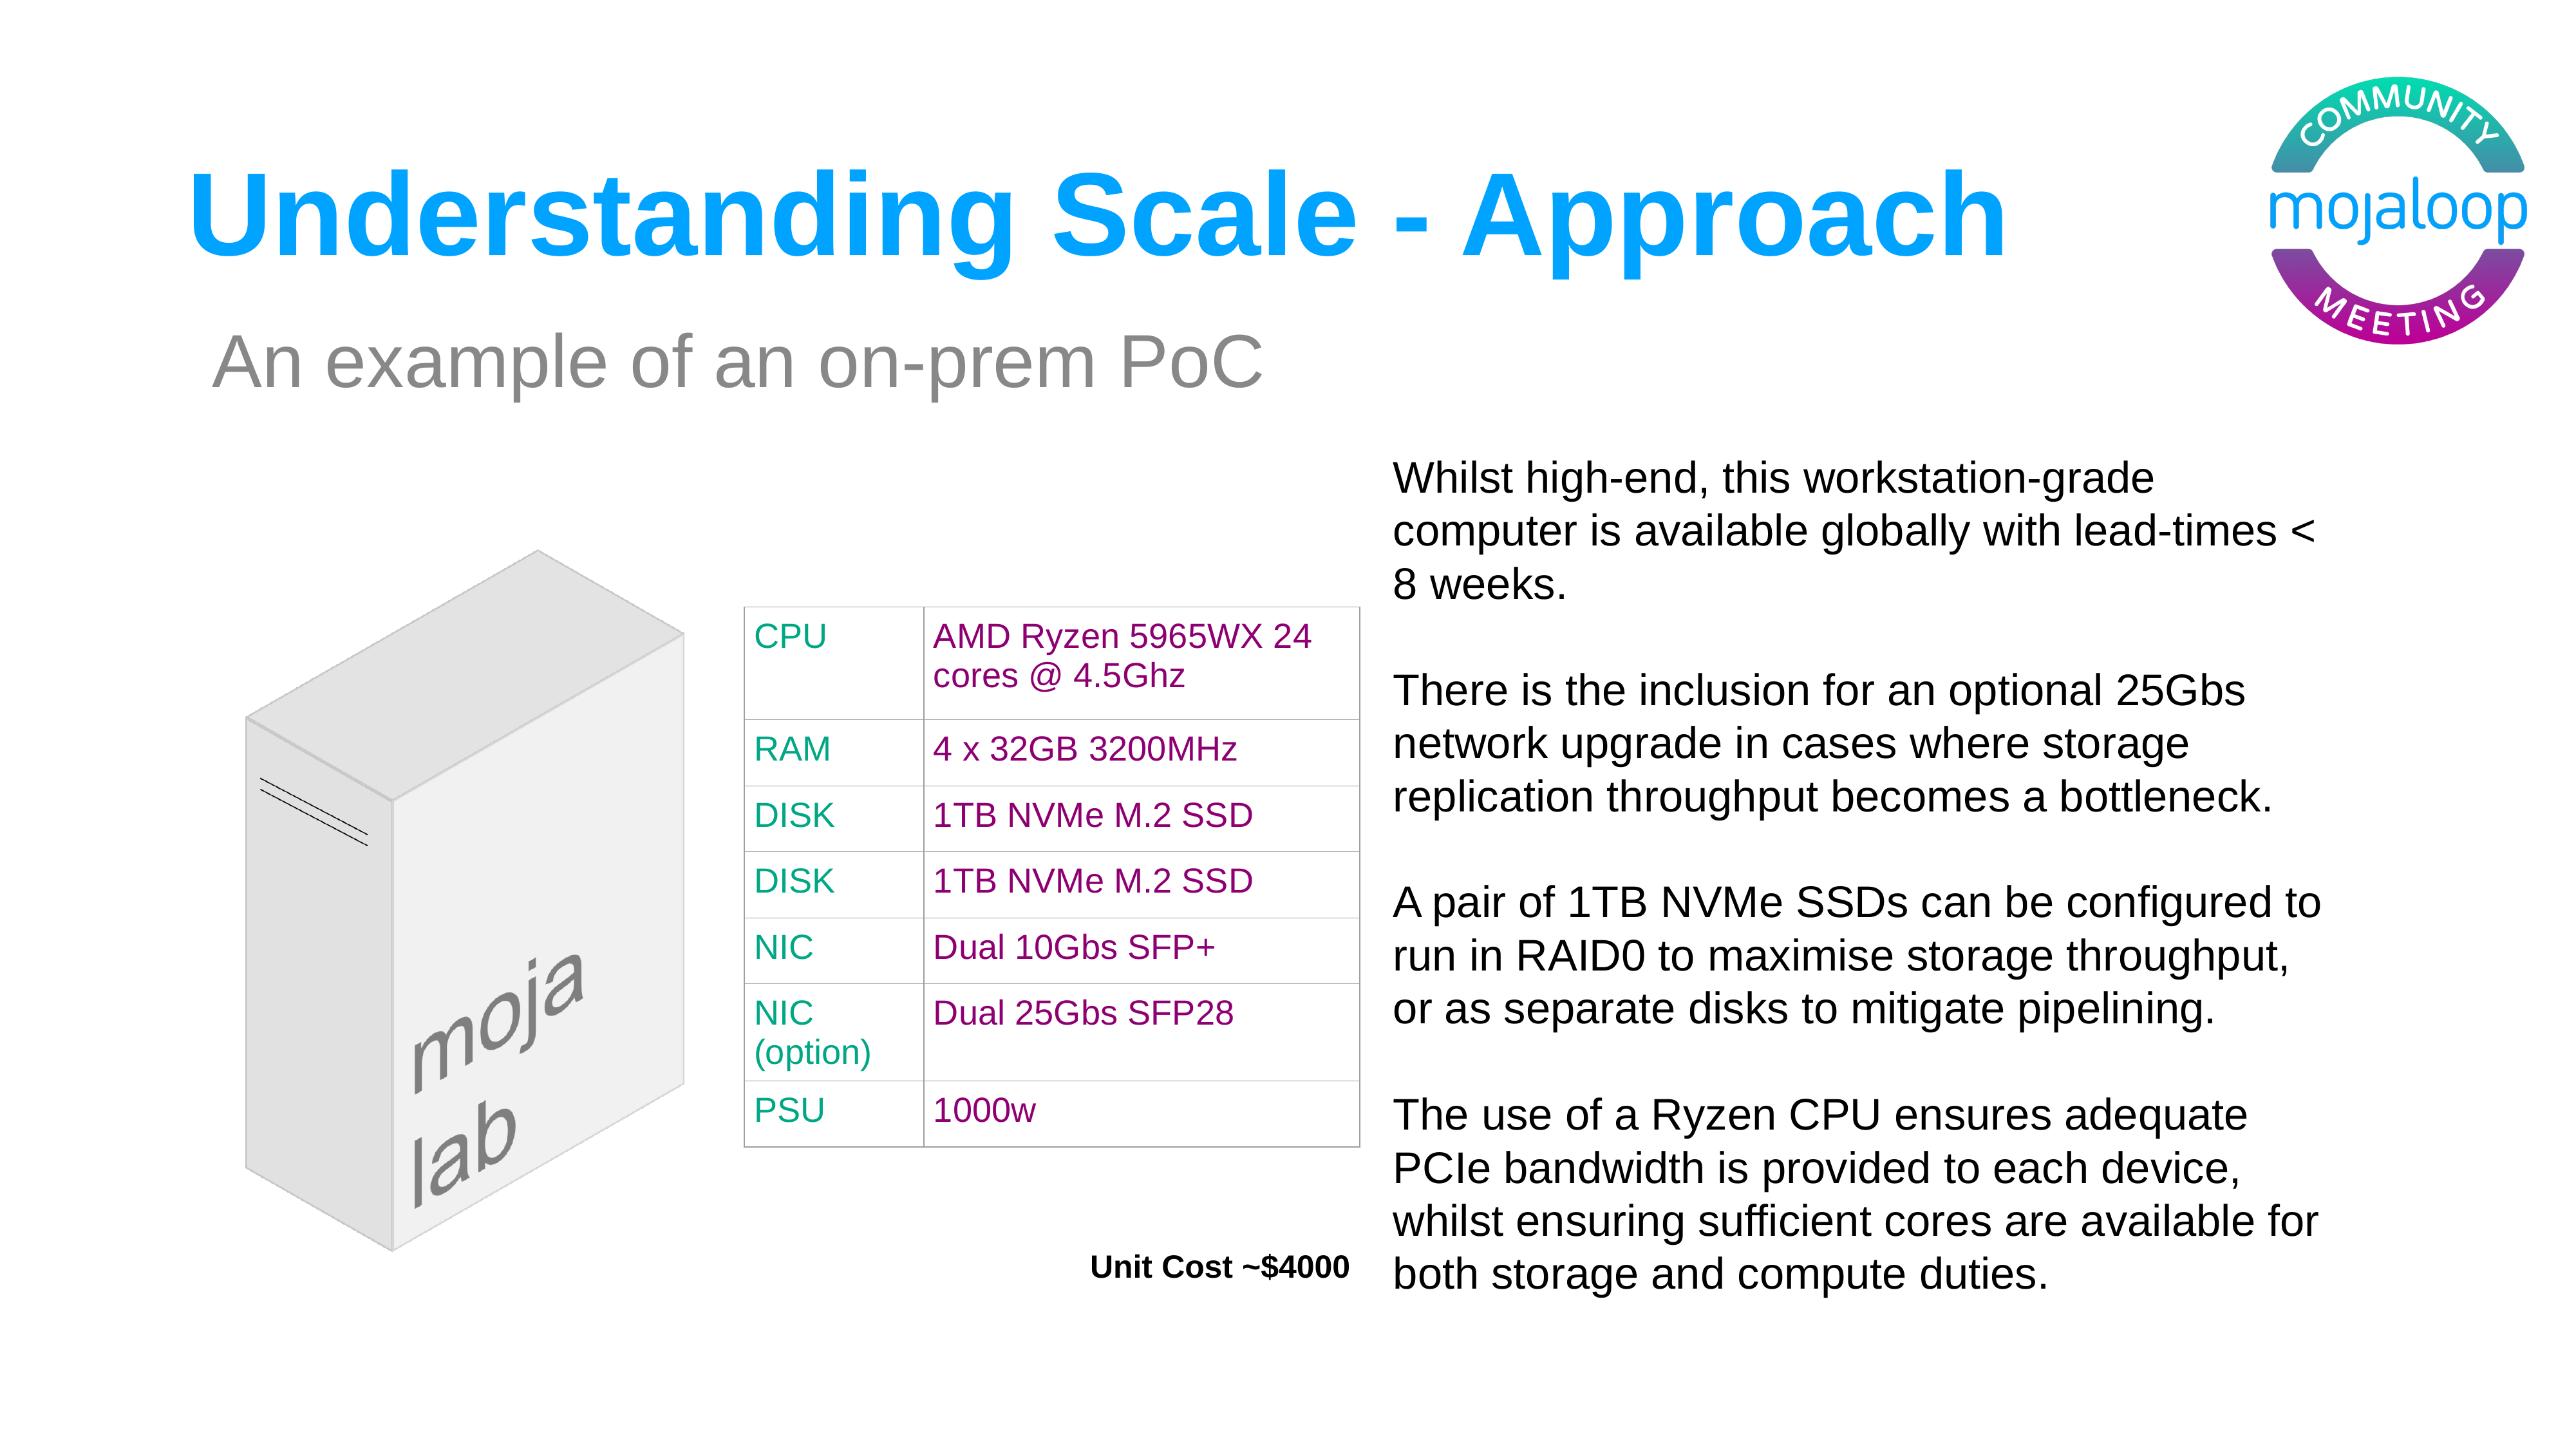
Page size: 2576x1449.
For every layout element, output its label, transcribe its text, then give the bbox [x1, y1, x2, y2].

picture [243, 548, 708, 1286]
text_box An example of an on-prem PoC [202, 303, 1791, 413]
title Understanding Scale - Approach [177, 77, 2175, 357]
table_header CPU [745, 607, 923, 719]
table_cell 1000w [925, 1081, 1359, 1146]
table_cell DISK [745, 852, 923, 918]
picture [2270, 77, 2528, 345]
table_cell Dual 25Gbs SFP28 [925, 984, 1359, 1081]
table_cell NIC (option) [745, 984, 923, 1081]
text_box Whilst high-end, this workstation-grade computer is available globally with lead-times < 8 weeks. There is the inclusion for an optional 25Gbs network upgrade in cases where storage replication throughput becomes a bottleneck. A pair of 1TB NVMe SSDs can be configured to run in RAID0 to maximise storage throughput, or as separate disks to mitigate pipelining. The use of a Ryzen CPU ensures adequate PCIe bandwidth is provided to each device, whilst ensuring sufficient cores are available for both storage and compute duties. [1383, 439, 2335, 1308]
table_cell Dual 10Gbs SFP+ [925, 918, 1359, 983]
table_cell NIC [745, 918, 923, 983]
table_cell DISK [745, 786, 923, 851]
text_box Unit Cost ~$4000 [837, 1236, 1360, 1294]
table_cell 1TB NVMe M.2 SSD [925, 852, 1359, 918]
table_cell 1TB NVMe M.2 SSD [925, 786, 1359, 851]
table_header AMD Ryzen 5965WX 24 cores @ 4.5Ghz [925, 607, 1359, 719]
table_cell PSU [745, 1081, 923, 1146]
table_cell RAM [745, 720, 923, 786]
table_cell 4 x 32GB 3200MHz [925, 720, 1359, 786]
